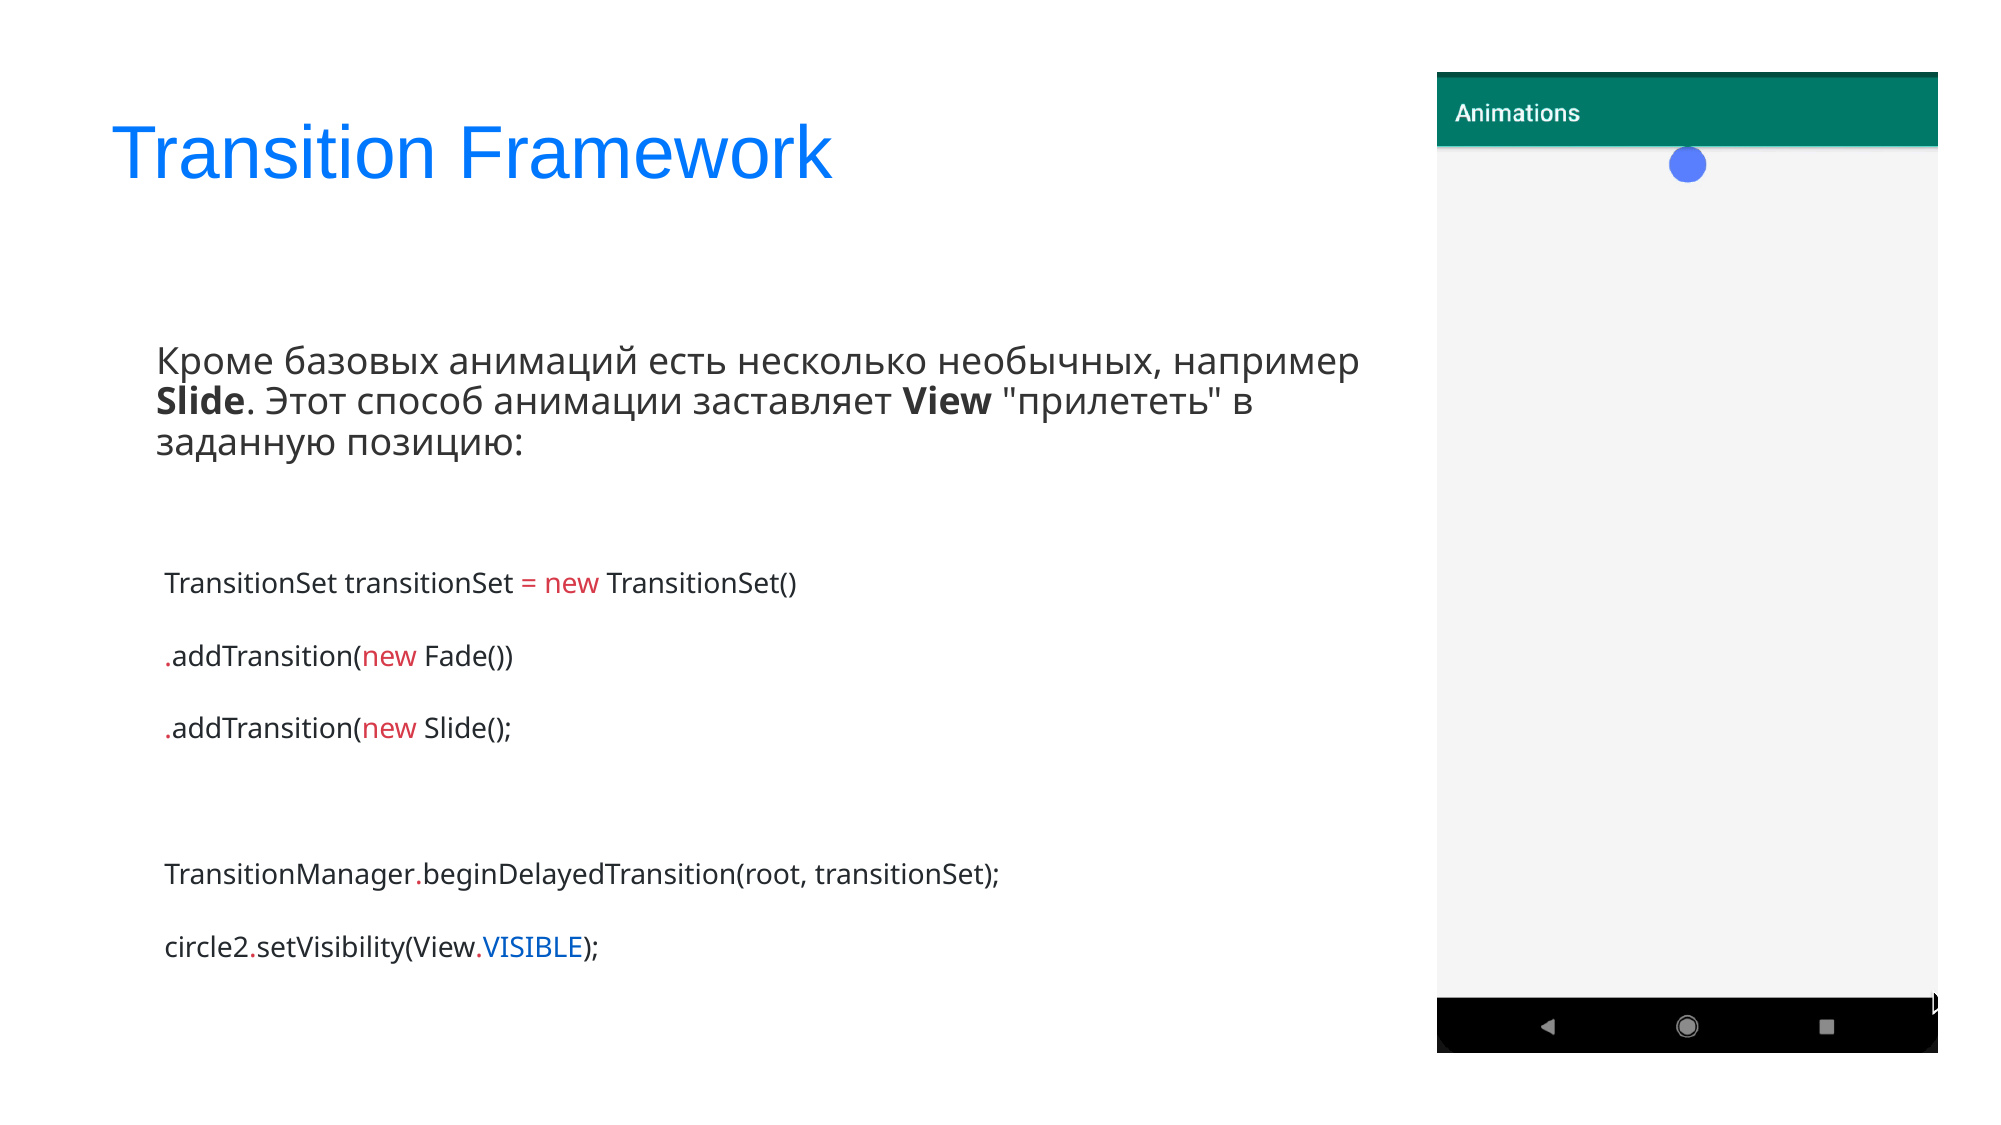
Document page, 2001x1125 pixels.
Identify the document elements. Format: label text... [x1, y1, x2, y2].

list Кроме базовых анимаций есть несколько необычных, например Slide. Этот способ анимации заставляет View "прилететь" в заданную позицию: [148, 333, 1402, 1057]
picture [1437, 72, 1938, 1053]
title Transition Framework [110, 113, 1437, 220]
text_box TransitionSet transitionSet = new TransitionSet() .addTransition(new Fade()) .addTransition(new Slide(); TransitionManager.beginDelayedTransition(root, transitionSet); circle2.setVisibility(View.VISIBLE); [156, 518, 1437, 971]
